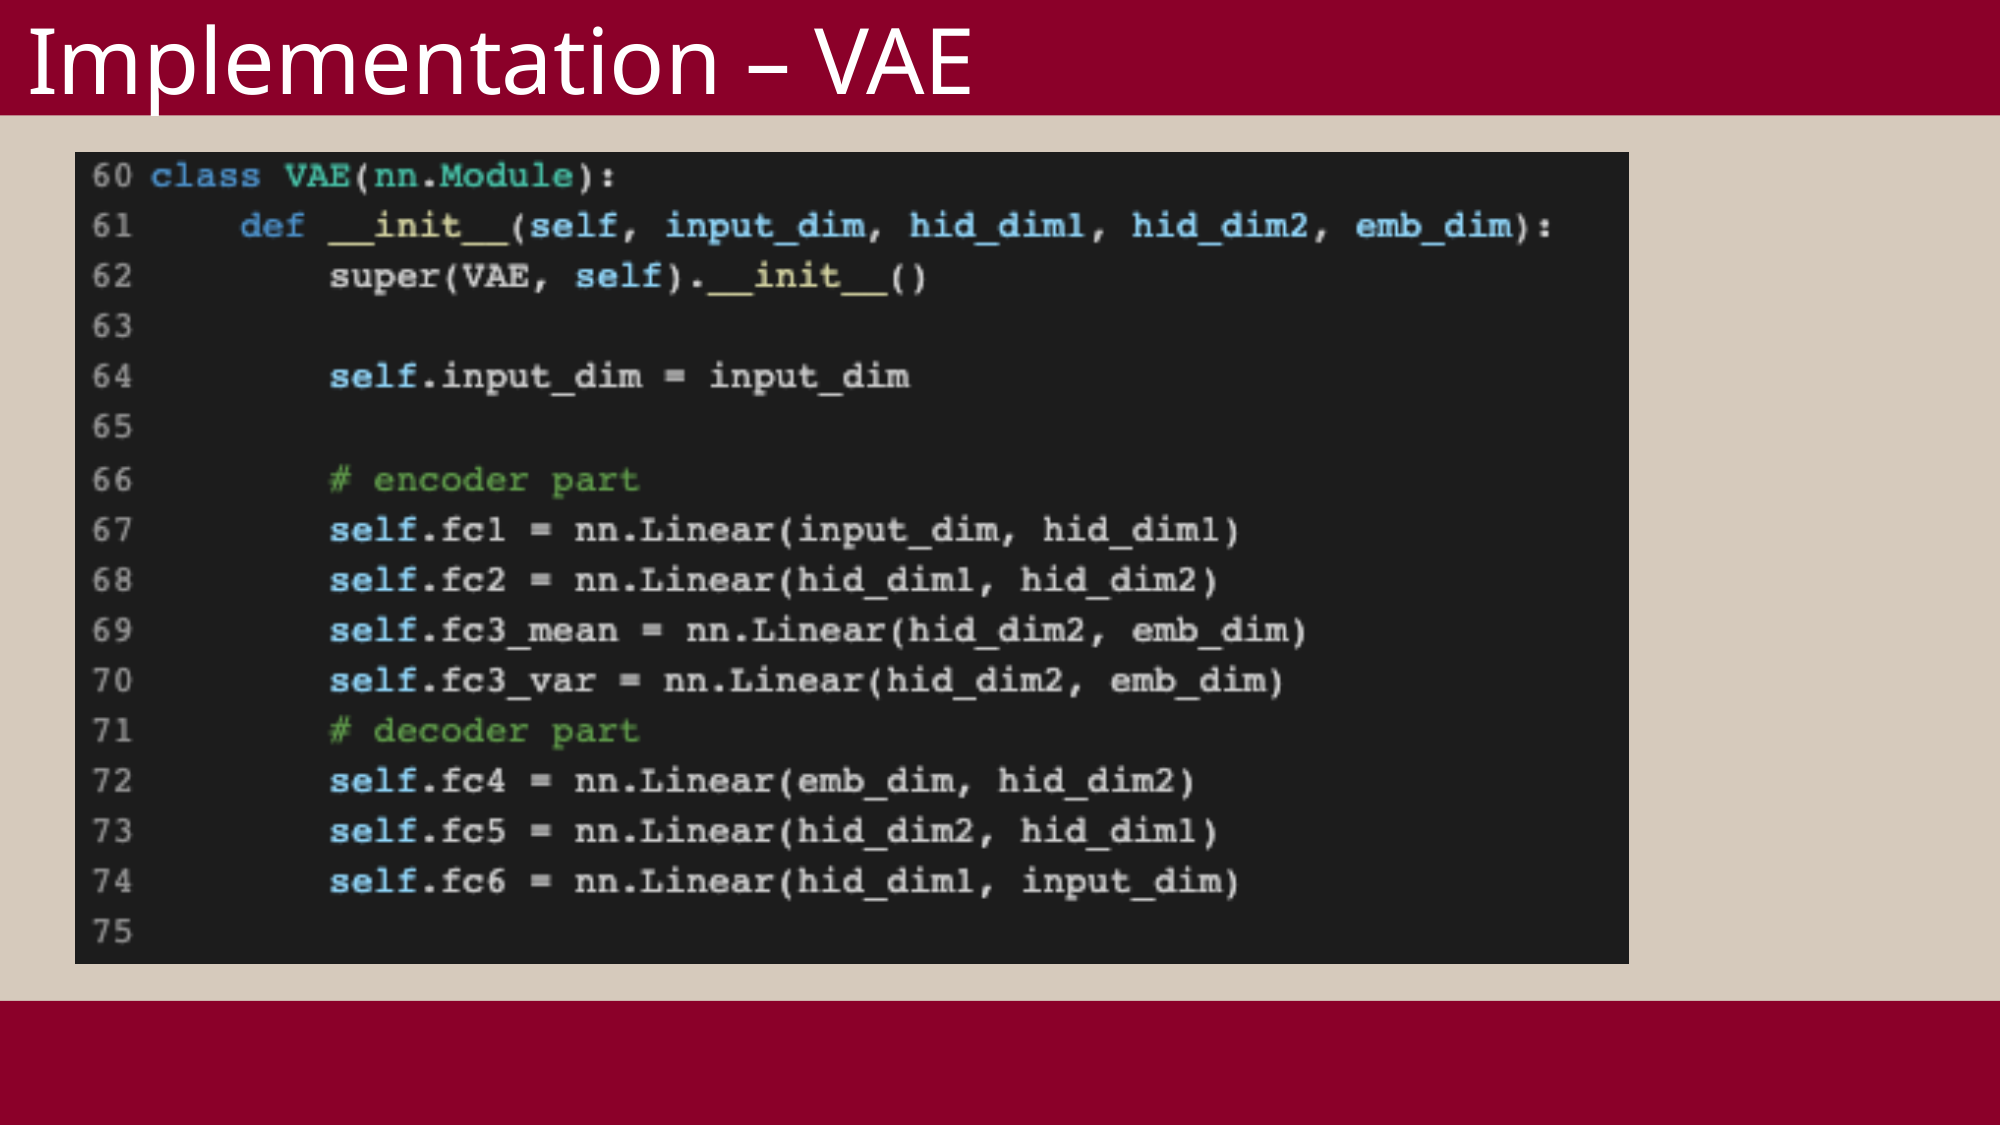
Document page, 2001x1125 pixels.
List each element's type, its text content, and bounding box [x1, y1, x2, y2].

text_box [0, 999, 2000, 1125]
text_box [0, 118, 2000, 999]
text_box Implementation – VAE [24, 0, 1088, 113]
picture [74, 152, 1629, 964]
text_box [0, 0, 2000, 118]
